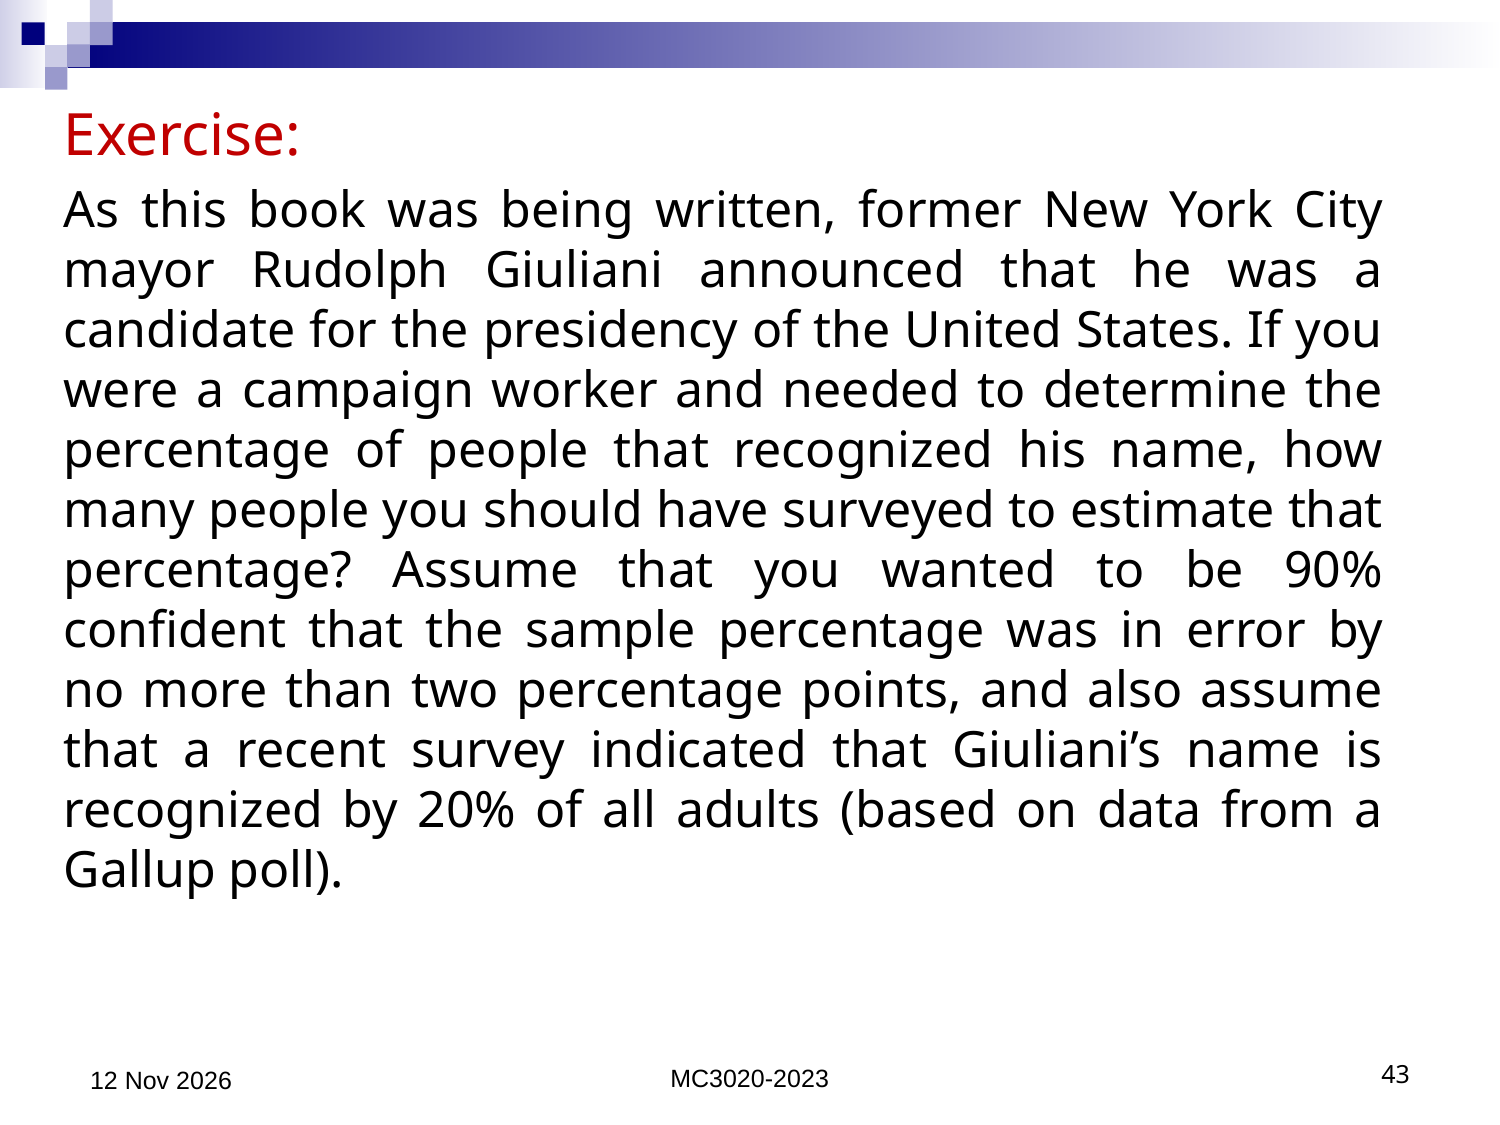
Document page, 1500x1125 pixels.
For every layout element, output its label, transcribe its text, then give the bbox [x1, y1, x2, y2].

slide_number 16-May-23 [75, 1024, 425, 1103]
footer MC3020-2023 [512, 1025, 988, 1100]
slide_number 43 [1074, 1025, 1425, 1100]
list Exercise: As this book was being written, former New York City mayor Rudolph Giuliani announced that he was a candidate for the presidency of the United States. If you were a campaign worker and needed to determine the percentage of people that recognized his name, how many people you should have surveyed to estimate that percentage? Assume that you wanted to be 90% confident that the sample percentage was in error by no more than two percentage points, and also assume that a recent survey indicated that Giuliani’s name is recognized by 20% of all adults (based on data from a Gallup poll). [48, 89, 1399, 727]
